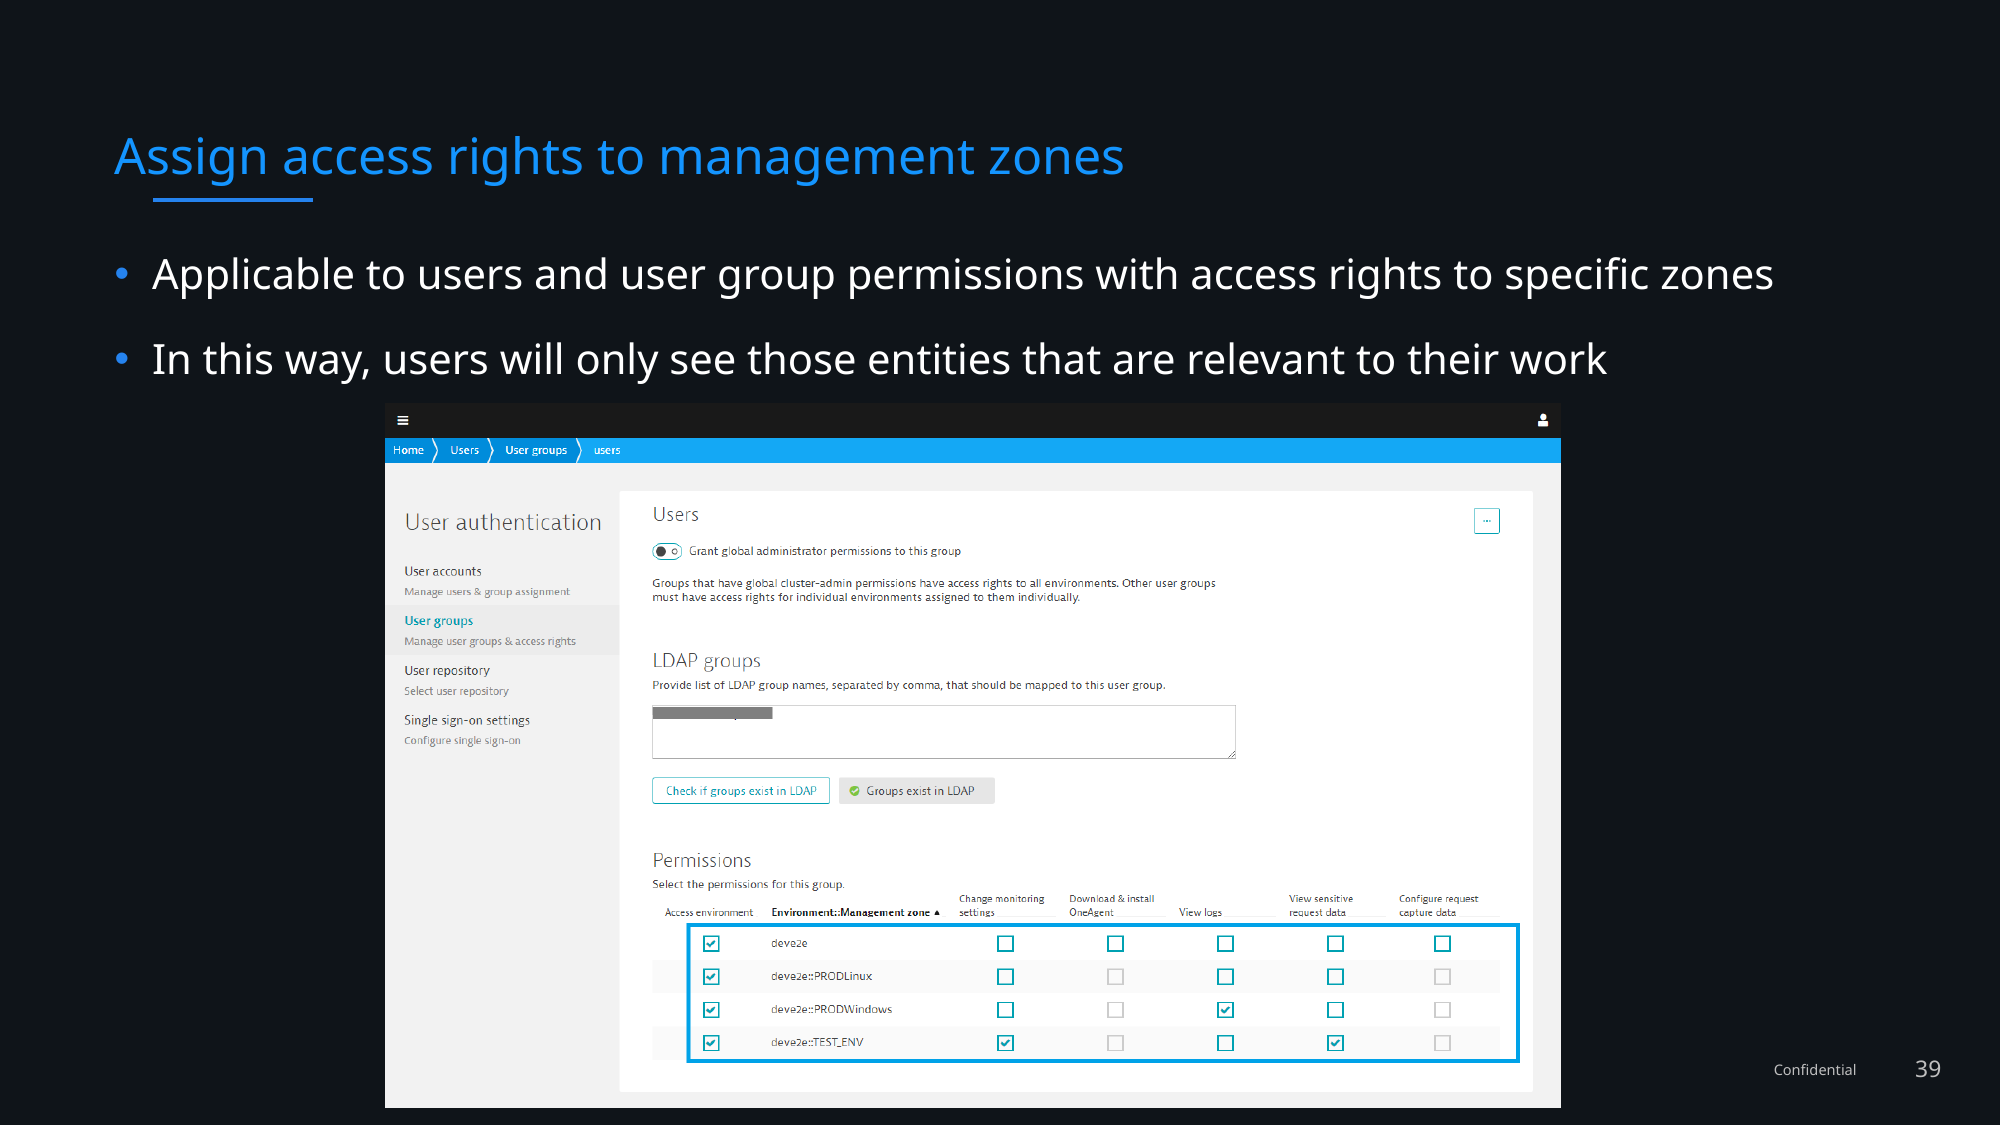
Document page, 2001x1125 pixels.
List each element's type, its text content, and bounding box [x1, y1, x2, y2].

title Assign access rights to management zones [114, 93, 1882, 204]
list Applicable to users and user group permissions with access rights to specific zones In this way, users will only see those entities that are relevant to their work [114, 237, 1882, 989]
picture [385, 403, 1561, 1108]
